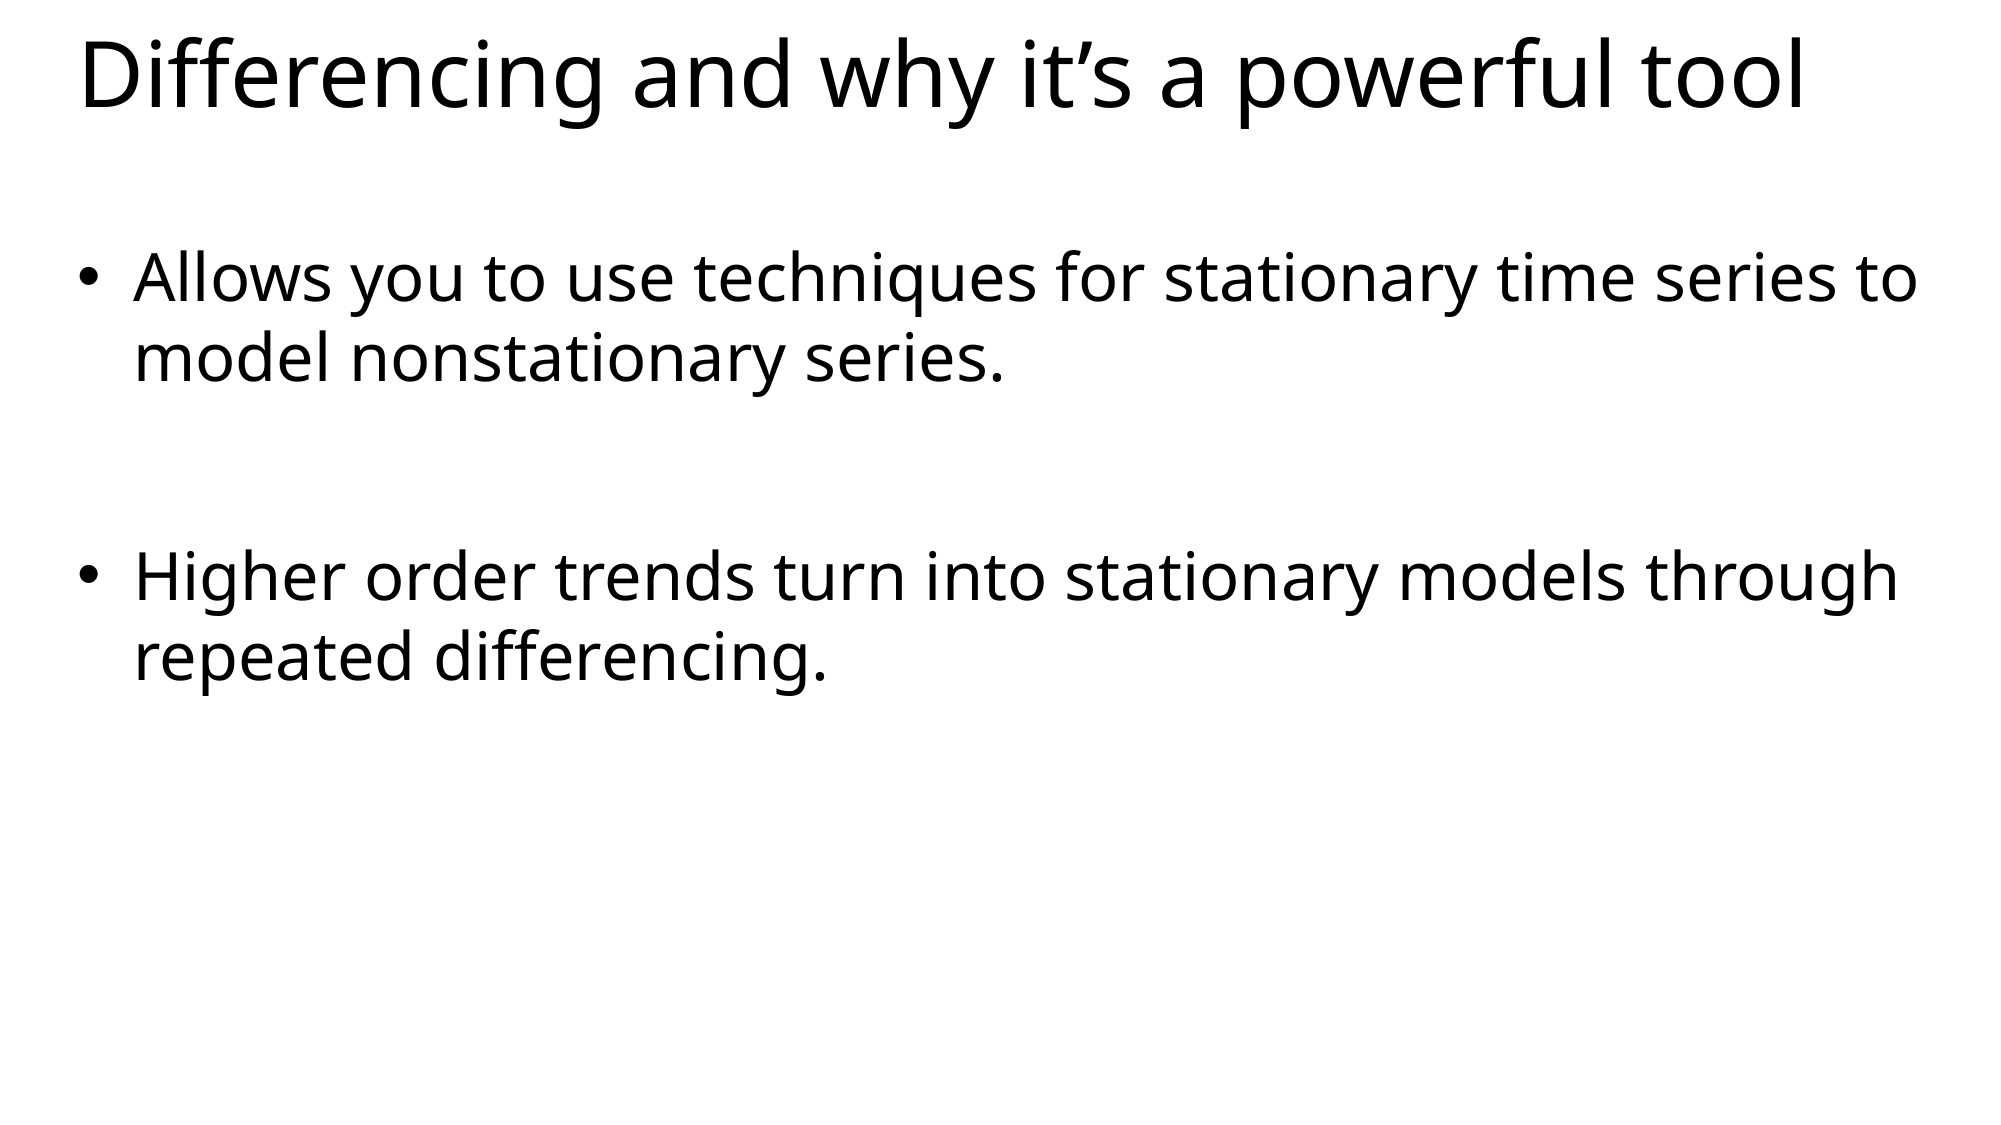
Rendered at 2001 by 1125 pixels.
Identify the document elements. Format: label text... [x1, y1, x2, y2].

list Allows you to use techniques for stationary time series to model nonstationary series. Higher order trends turn into stationary models through repeated differencing. [62, 227, 1953, 1096]
title Differencing and why it’s a powerful tool [62, 29, 1953, 205]
